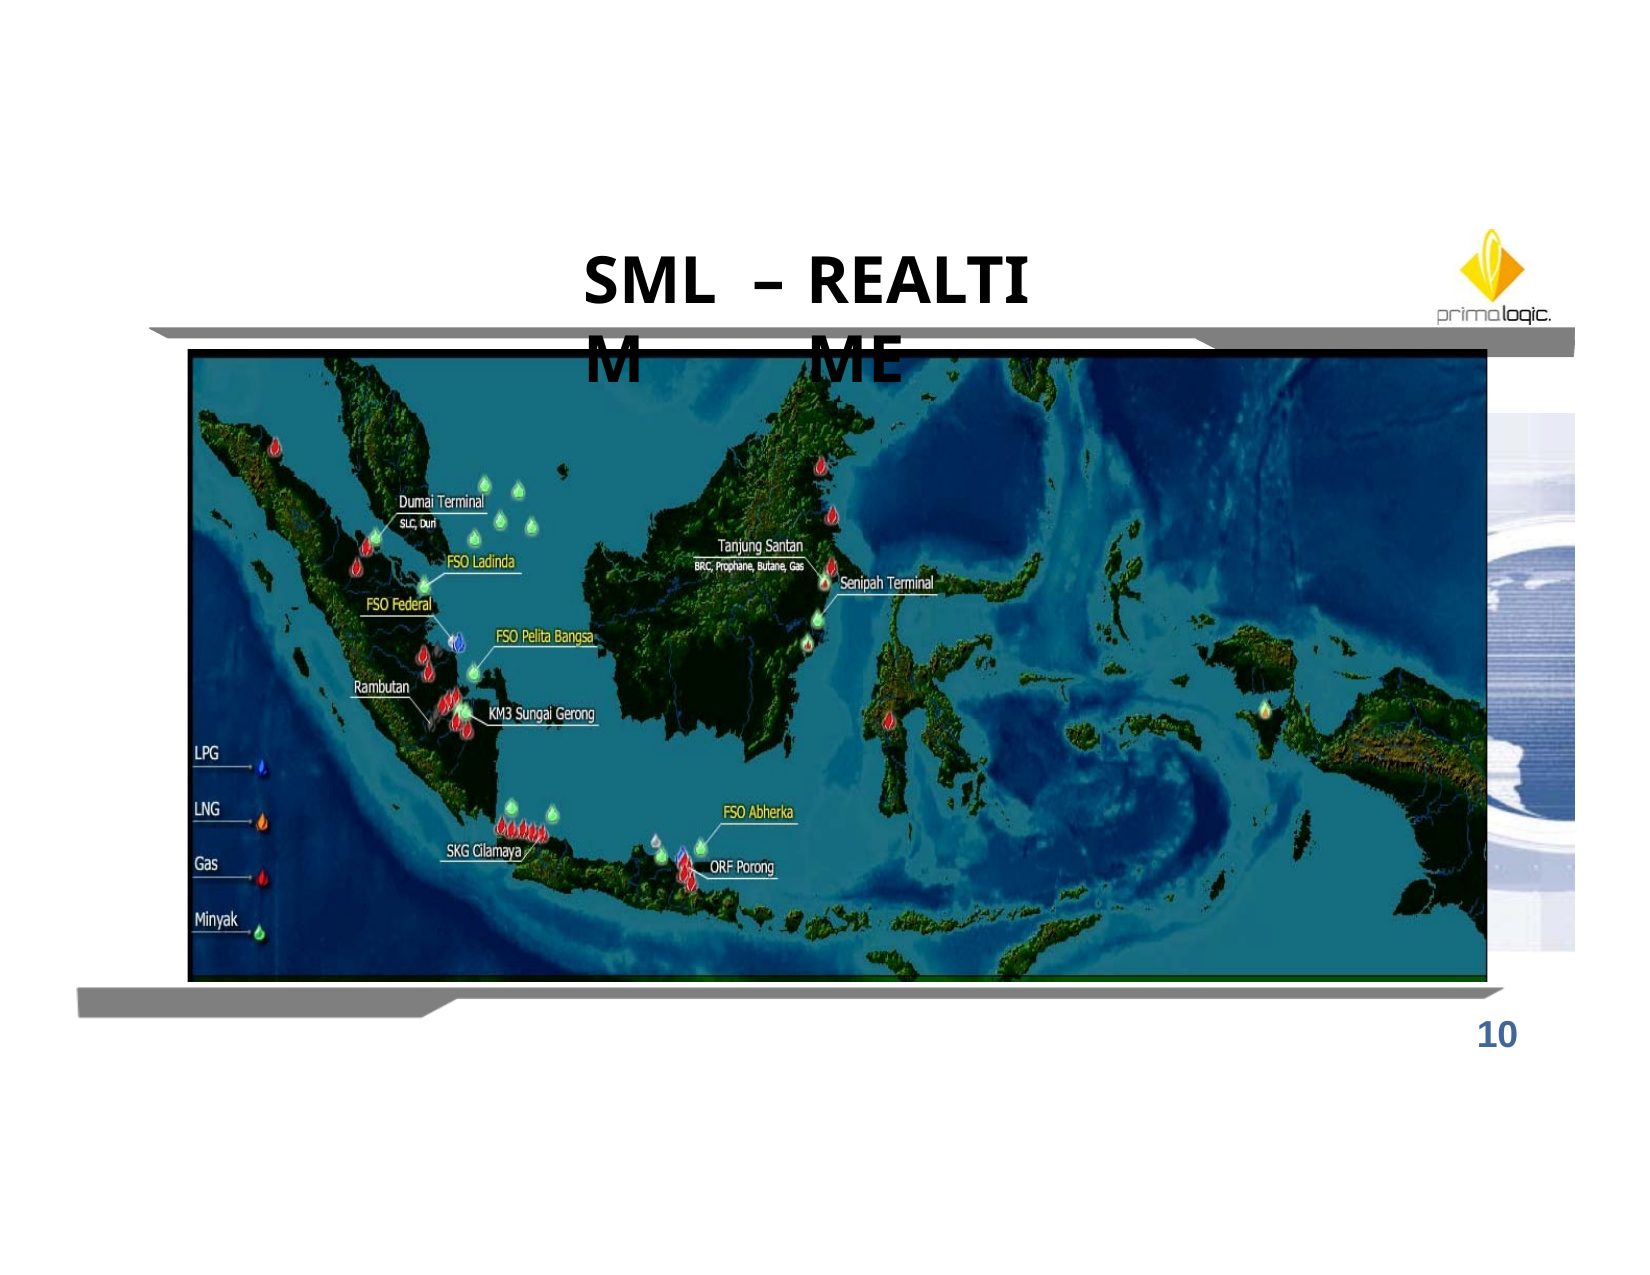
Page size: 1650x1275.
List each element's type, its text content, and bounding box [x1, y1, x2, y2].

text_box [149, 327, 1220, 349]
text_box REALTIME [804, 249, 1080, 329]
text_box [1437, 229, 1551, 325]
text_box [156, 329, 1574, 355]
text_box SMLM [581, 249, 750, 329]
text_box [75, 987, 1508, 1028]
text_box – [750, 249, 804, 329]
text_box [1080, 327, 1575, 358]
text_box [187, 349, 1488, 983]
text_box [393, 413, 1575, 985]
text_box 10 [1474, 1014, 1527, 1057]
